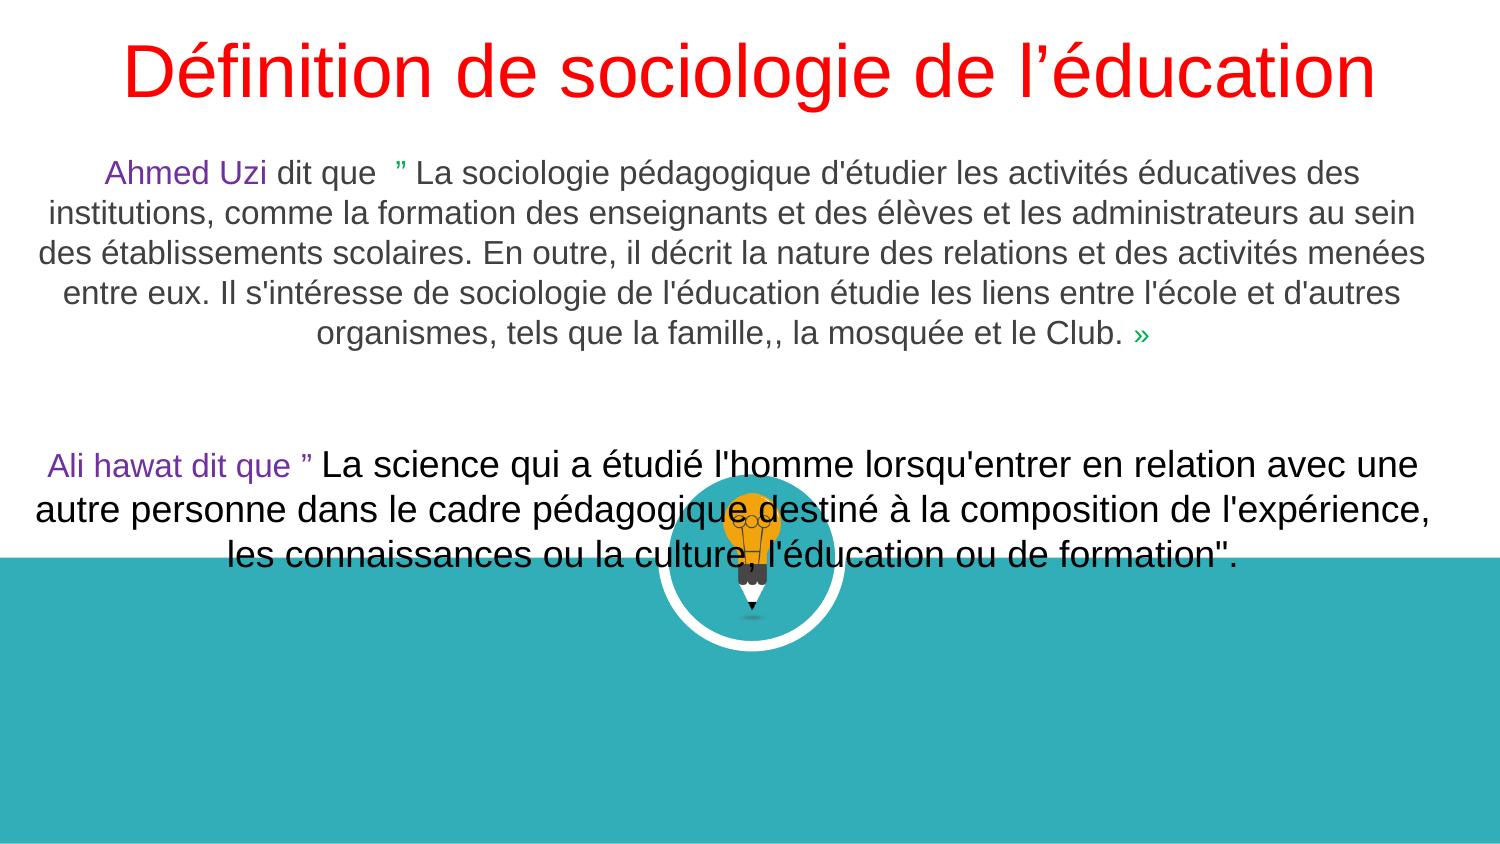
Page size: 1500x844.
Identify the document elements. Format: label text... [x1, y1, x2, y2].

list Définition de sociologie de l’éducation [0, 20, 1500, 115]
list Ahmed Uzi dit que ” La sociologie pédagogique d'étudier les activités éducatives des institutions, comme la formation des enseignants et des élèves et les administrateurs au sein des établissements scolaires. En outre, il décrit la nature des relations et des activités menées entre eux. Il s'intéresse de sociologie de l'éducation étudie les liens entre l'école et d'autres organismes, tels que la famille,, la mosquée et le Club. » Ali hawat dit que ” La science qui a étudié l'homme lorsqu'entrer en relation avec une autre personne dans le cadre pédagogique destiné à la composition de l'expérience, les connaissances ou la culture, l'éducation ou de formation". [4, 138, 1463, 635]
